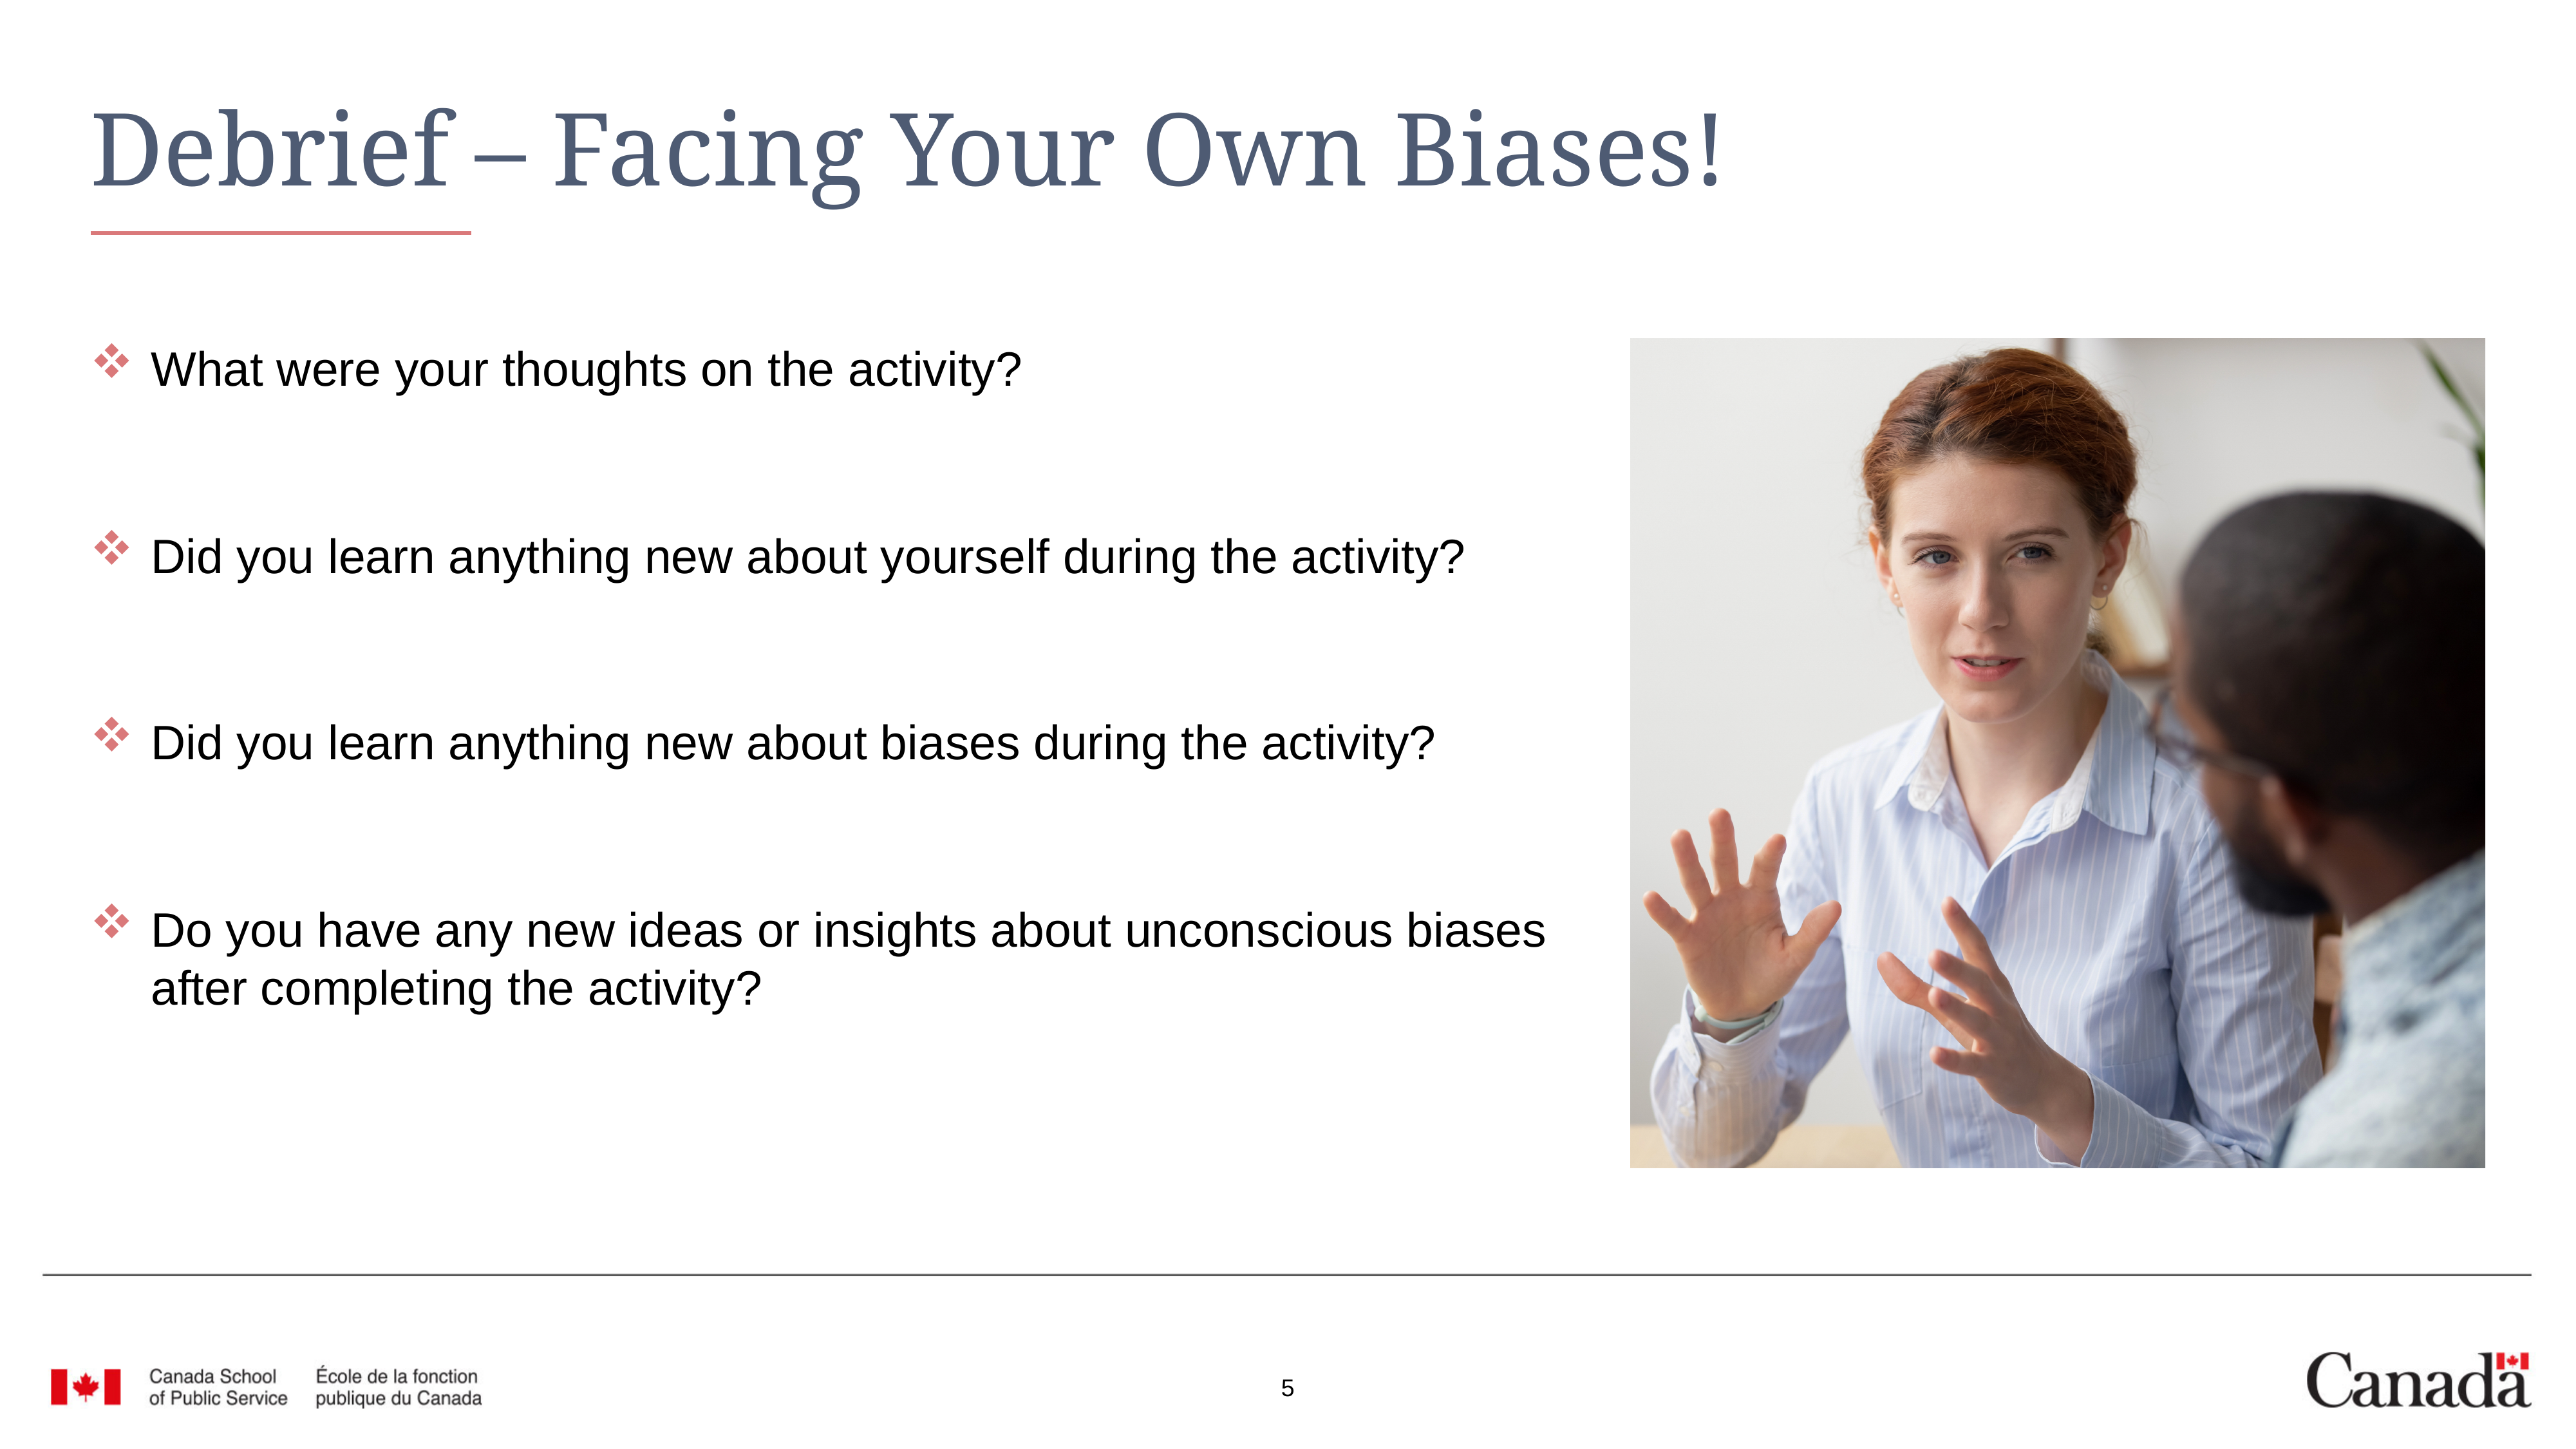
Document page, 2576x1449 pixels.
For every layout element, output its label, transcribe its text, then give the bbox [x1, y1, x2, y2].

picture [0, 0, 2576, 1449]
list What were your thoughts on the activity? Did you learn anything new about yourself during the activity? Did you learn anything new about biases during the activity? Do you have any new ideas or insights about unconscious biases after completing the activity? [90, 337, 1570, 1236]
title Debrief – Facing Your Own Biases! [90, 40, 2486, 207]
slide_number 5 [1245, 1366, 1331, 1407]
